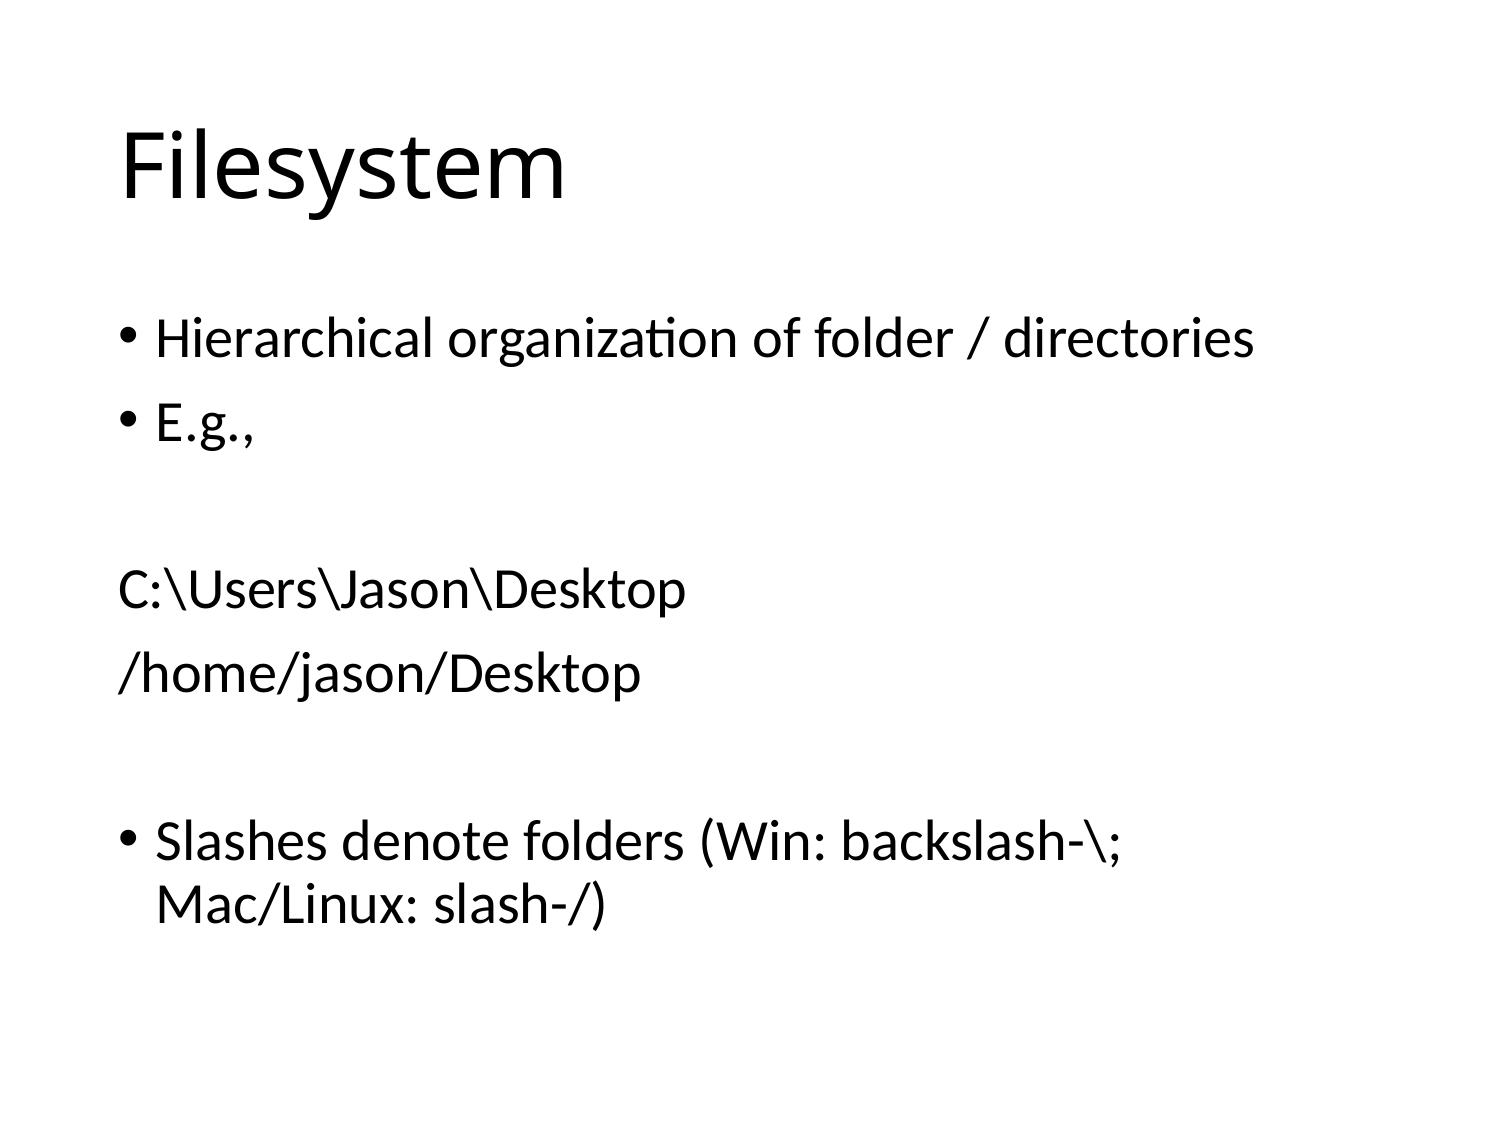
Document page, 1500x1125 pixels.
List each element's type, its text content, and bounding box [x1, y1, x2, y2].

title Filesystem [103, 59, 1397, 278]
list Hierarchical organization of folder / directories E.g., C:\Users\Jason\Desktop /home/jason/Desktop Slashes denote folders (Win: backslash-\; Mac/Linux: slash-/) [103, 299, 1397, 1014]
